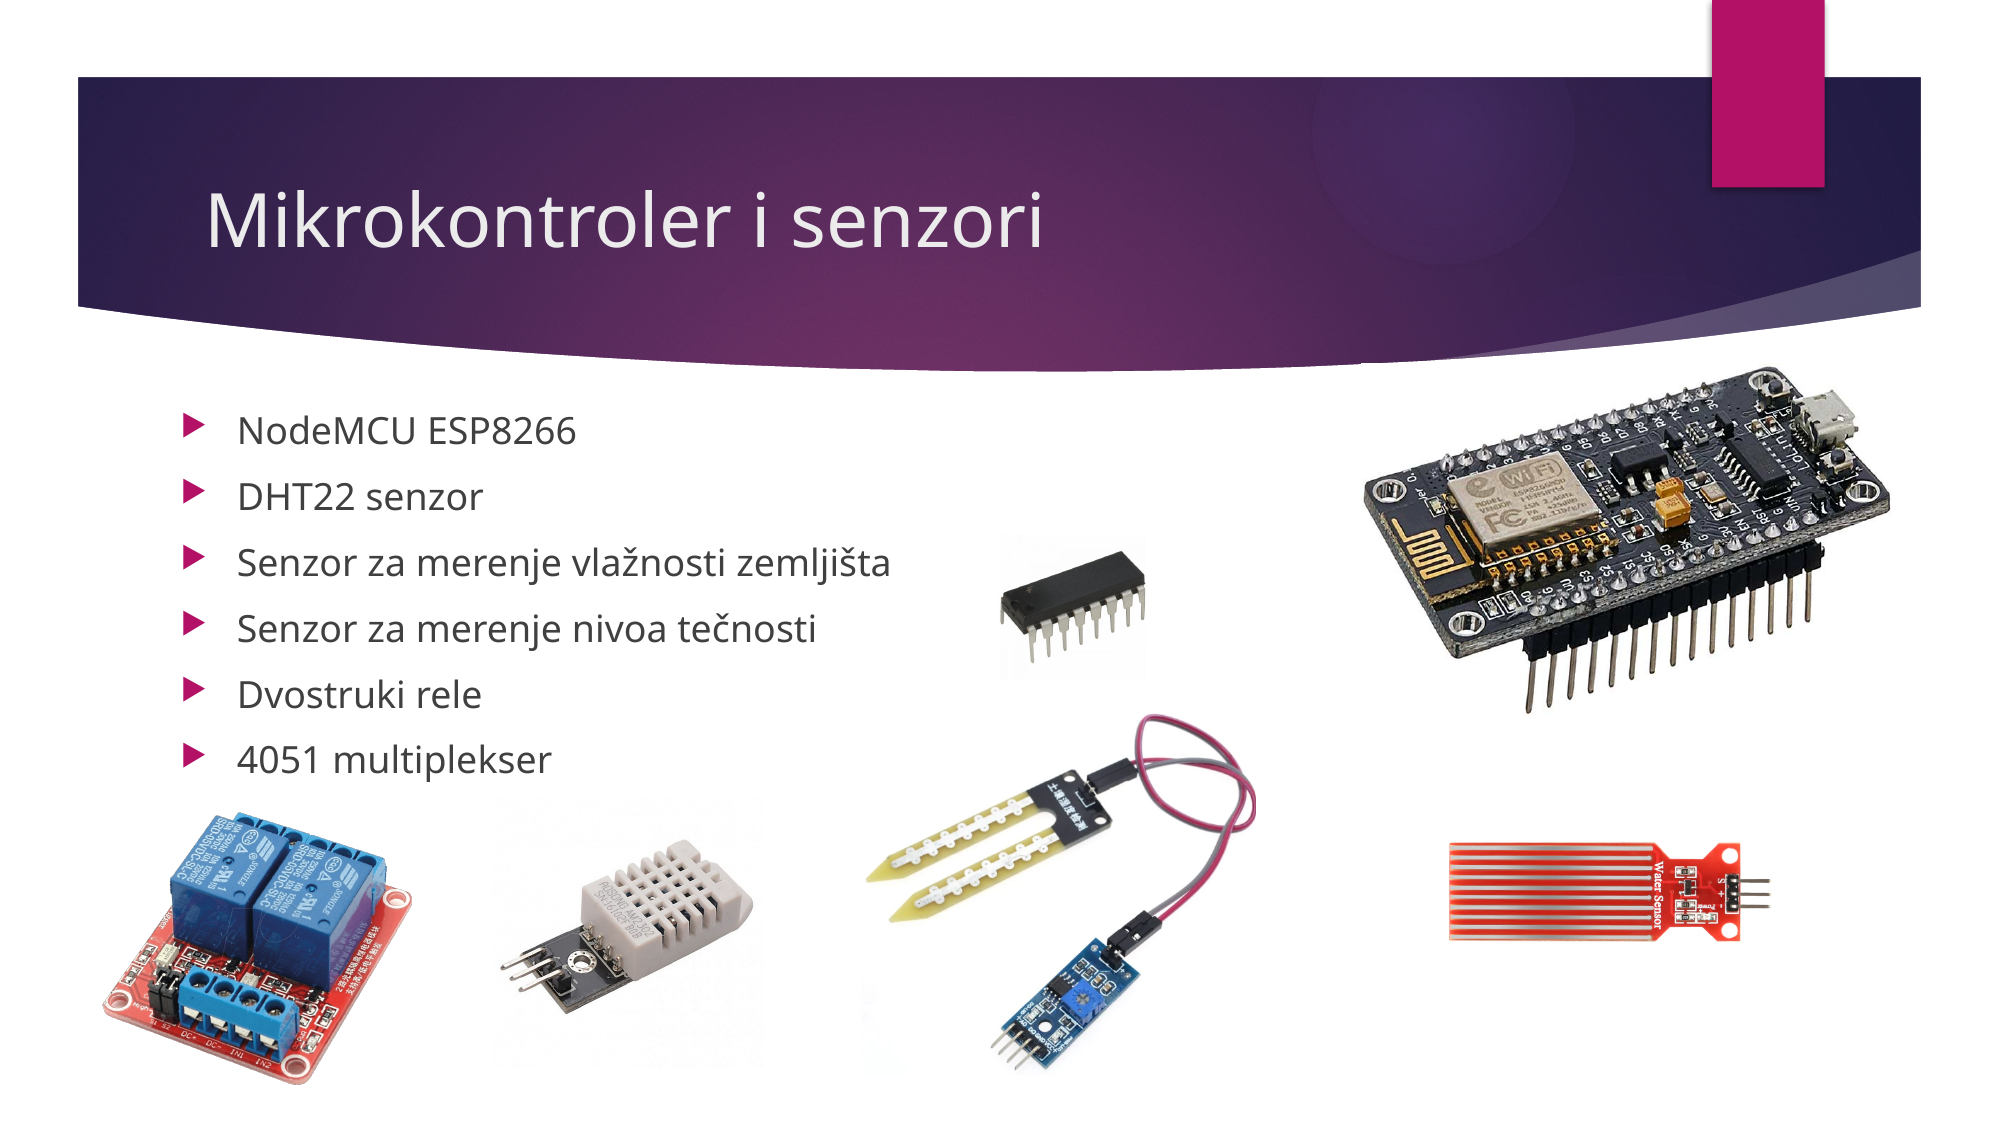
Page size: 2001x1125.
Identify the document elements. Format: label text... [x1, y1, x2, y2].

title Mikrokontroler i senzori [189, 159, 1627, 276]
picture [1434, 727, 1776, 1069]
picture [999, 534, 1146, 681]
picture [1361, 363, 1892, 718]
list NodeMCU ESP8266 DHT22 senzor Senzor za merenje vlažnosti zemljišta Senzor za merenje nivoa tečnosti Dvostruki rele 4051 multiplekser [165, 399, 977, 961]
picture [490, 796, 763, 1069]
picture [102, 812, 412, 1085]
picture [861, 707, 1256, 1077]
